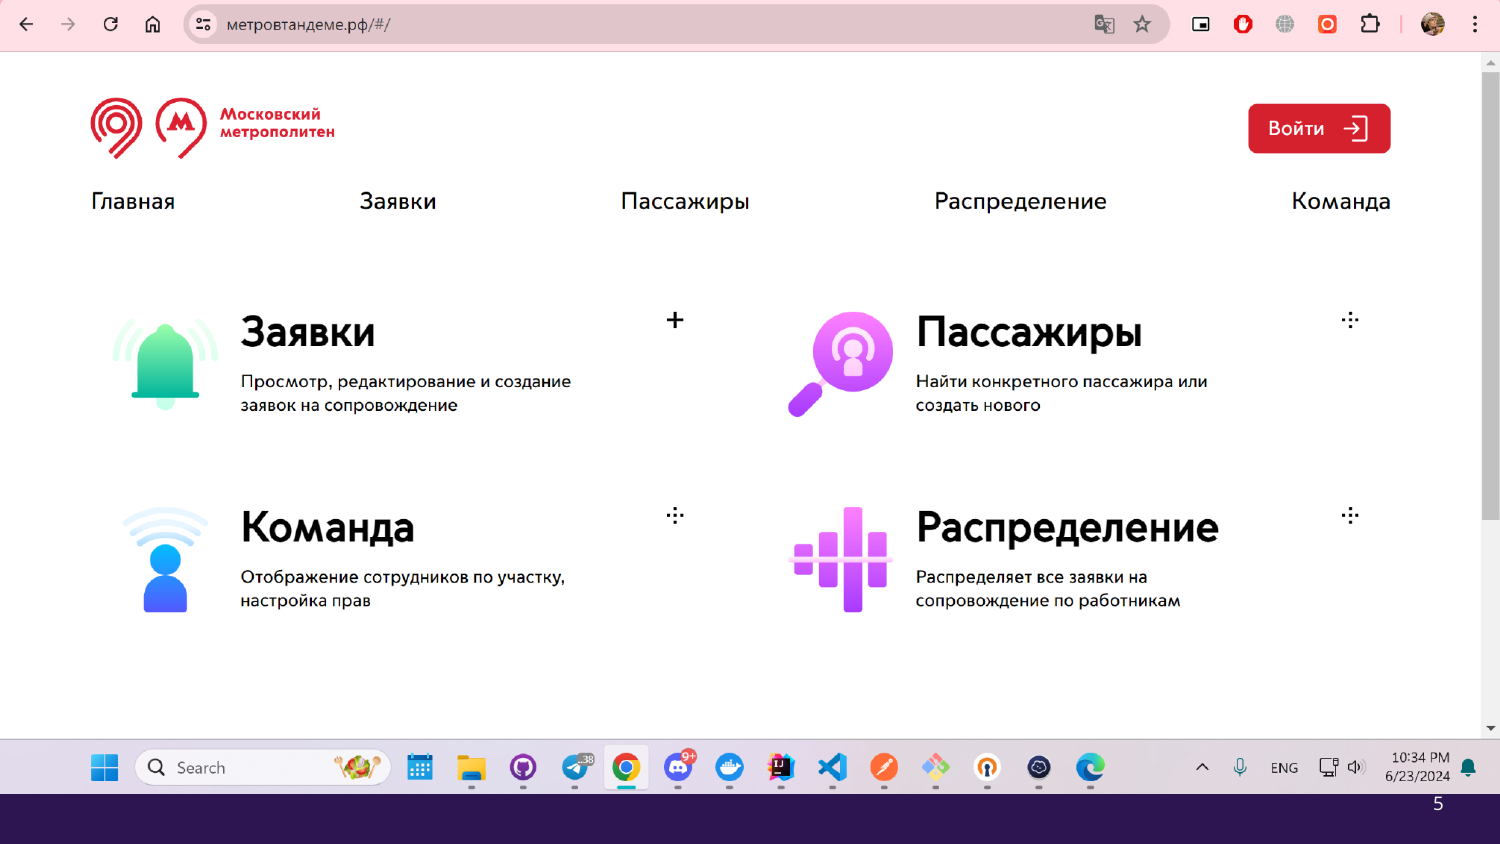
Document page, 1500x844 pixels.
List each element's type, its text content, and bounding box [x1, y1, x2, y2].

slide_number ‹#› [1404, 804, 1473, 827]
picture [0, 0, 1500, 795]
